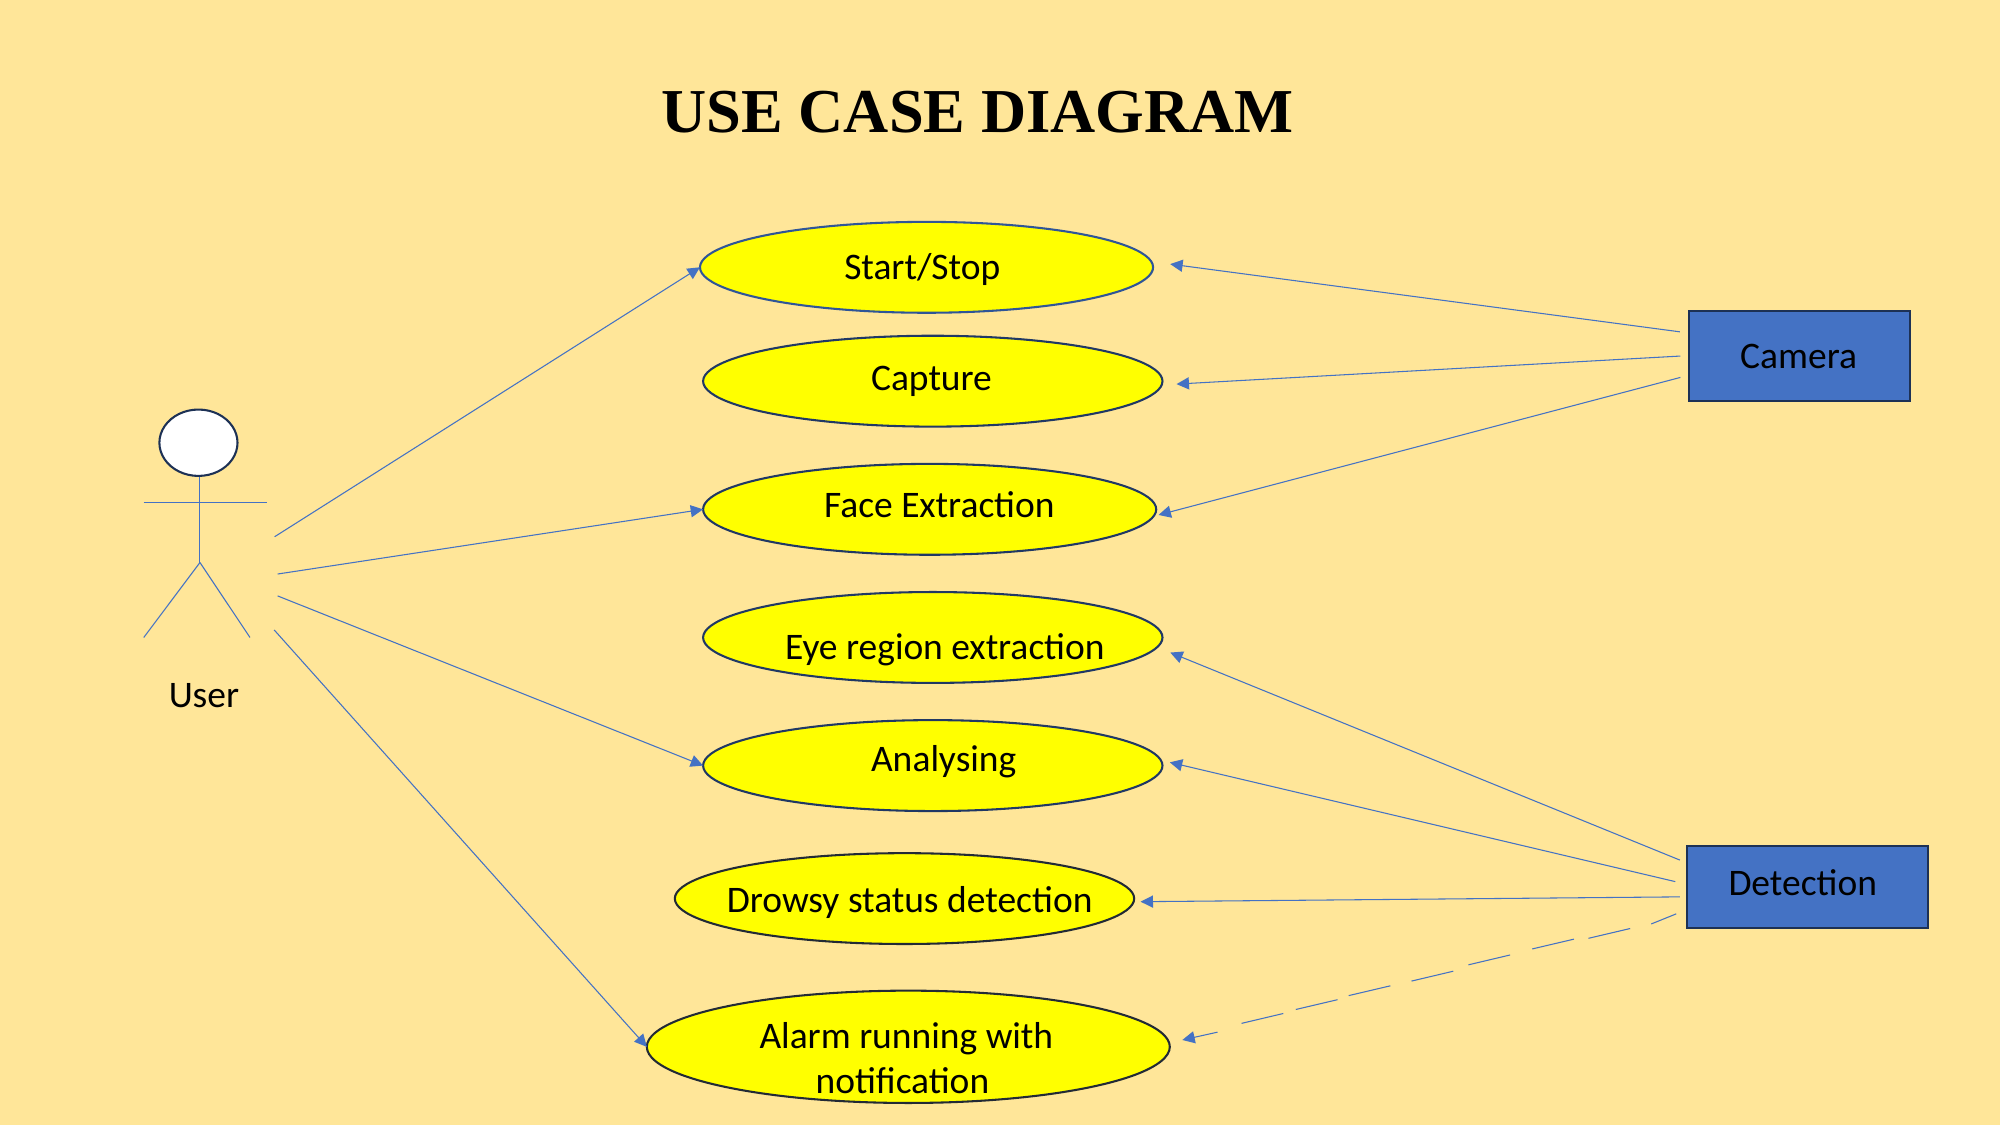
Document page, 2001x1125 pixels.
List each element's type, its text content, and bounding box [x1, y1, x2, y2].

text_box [1468, 954, 1511, 965]
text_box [1170, 652, 1680, 860]
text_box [1169, 762, 1676, 882]
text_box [277, 595, 704, 766]
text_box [1182, 1032, 1218, 1041]
text_box [1141, 360, 1163, 402]
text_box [274, 267, 700, 537]
text_box Start/Stop [829, 234, 1171, 294]
text_box [724, 928, 1085, 946]
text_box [1348, 985, 1391, 996]
text_box Alarm running with notification [693, 1003, 1120, 1108]
text_box [704, 590, 1133, 671]
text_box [277, 509, 704, 574]
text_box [1651, 913, 1677, 925]
text_box [795, 675, 1070, 684]
text_box [673, 872, 712, 925]
text_box Detection [1713, 850, 1955, 911]
text_box [702, 462, 1127, 556]
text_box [1241, 1013, 1284, 1024]
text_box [1588, 928, 1631, 939]
text_box Analysing [856, 726, 1170, 787]
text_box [274, 629, 647, 1047]
text_box Camera [1725, 323, 1898, 384]
text_box Drowsy status detection [712, 867, 1166, 928]
text_box [702, 719, 1139, 813]
text_box USE CASE DIAGRAM [646, 62, 1391, 153]
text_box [1170, 264, 1680, 332]
text_box [158, 408, 239, 477]
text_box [1411, 971, 1454, 981]
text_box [1532, 939, 1574, 949]
text_box [1688, 310, 1911, 402]
text_box [702, 334, 1129, 428]
text_box User [153, 663, 274, 723]
text_box Capture [856, 345, 1141, 406]
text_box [1176, 356, 1681, 377]
text_box [698, 220, 1114, 314]
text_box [1158, 377, 1681, 515]
text_box [734, 852, 1075, 867]
text_box [1686, 845, 1929, 929]
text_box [1295, 999, 1338, 1010]
text_box Face Extraction [809, 472, 1188, 533]
text_box Eye region extraction [770, 614, 1177, 675]
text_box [199, 562, 251, 638]
text_box [738, 989, 1078, 1003]
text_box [143, 562, 199, 638]
text_box [645, 1013, 693, 1080]
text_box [1140, 896, 1680, 902]
text_box [1120, 1012, 1171, 1081]
